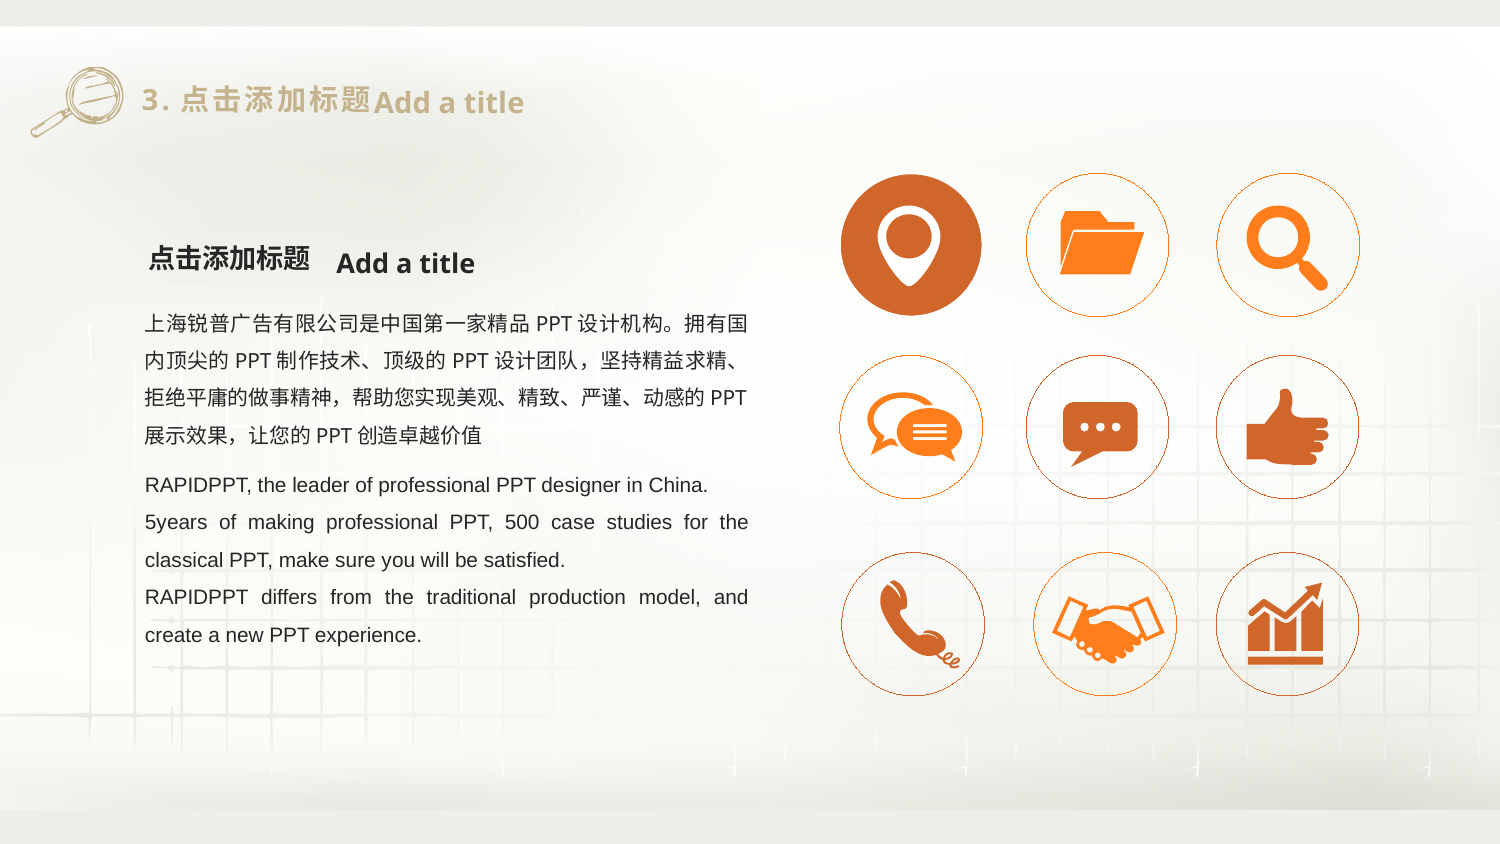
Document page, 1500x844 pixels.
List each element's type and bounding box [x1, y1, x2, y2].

text_box [839, 355, 983, 499]
text_box [1025, 355, 1169, 499]
text_box [841, 552, 985, 696]
text_box [130, 218, 764, 657]
text_box [1215, 552, 1359, 696]
text_box [1215, 355, 1359, 499]
text_box [1033, 552, 1177, 696]
text_box [1216, 173, 1360, 317]
text_box [839, 173, 983, 317]
text_box [1025, 173, 1169, 317]
text_box [30, 67, 556, 138]
